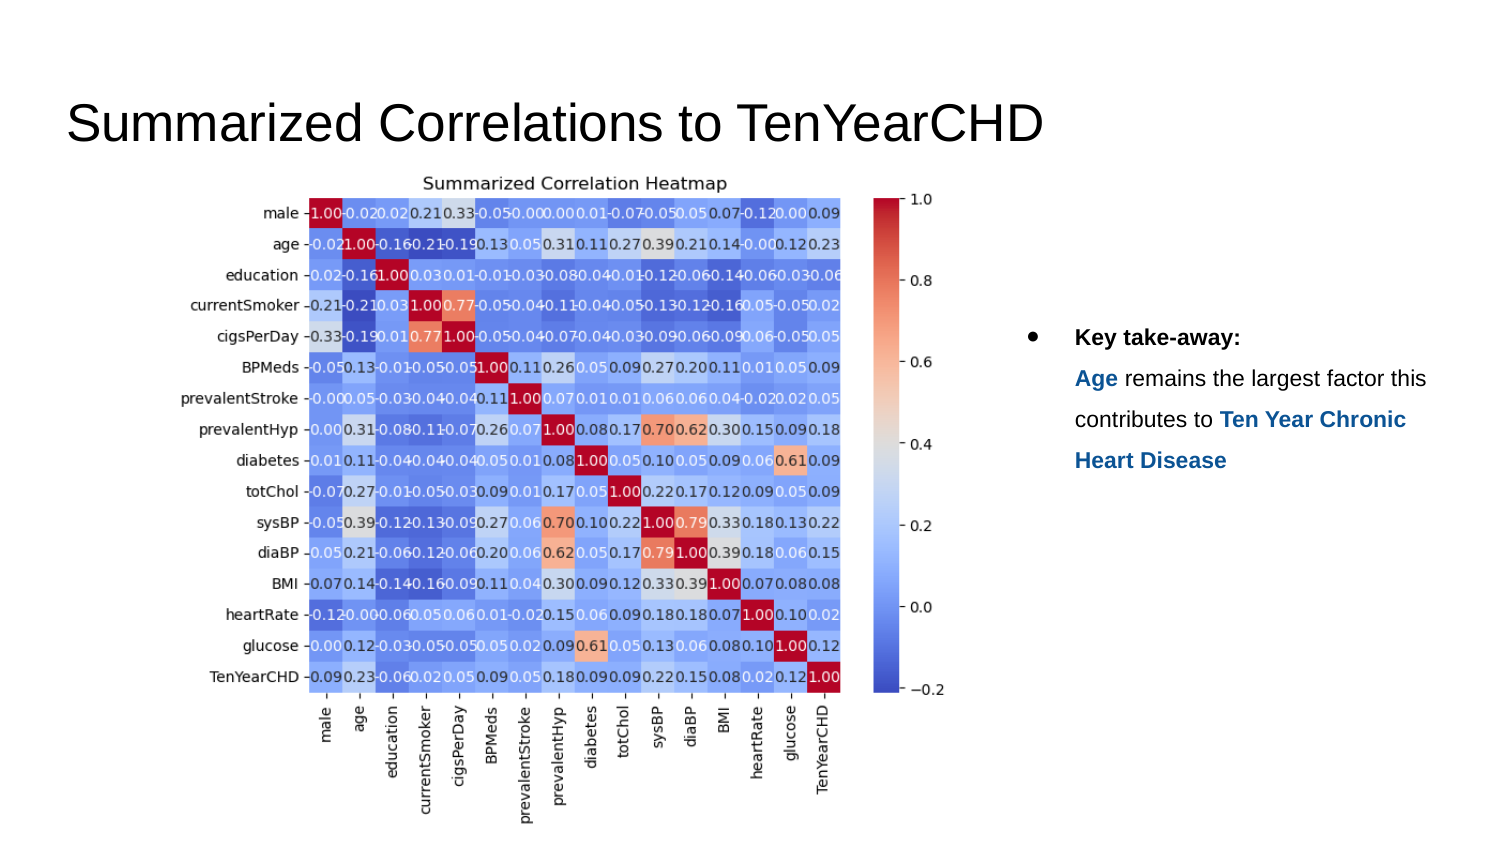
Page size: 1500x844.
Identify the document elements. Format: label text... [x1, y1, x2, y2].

text_box Key take-away: Age remains the largest factor this contributes to Ten Year Chronic Heart Disease [985, 293, 1478, 489]
title Summarized Correlations to TenYearCHD [51, 72, 1449, 167]
picture [170, 166, 956, 832]
